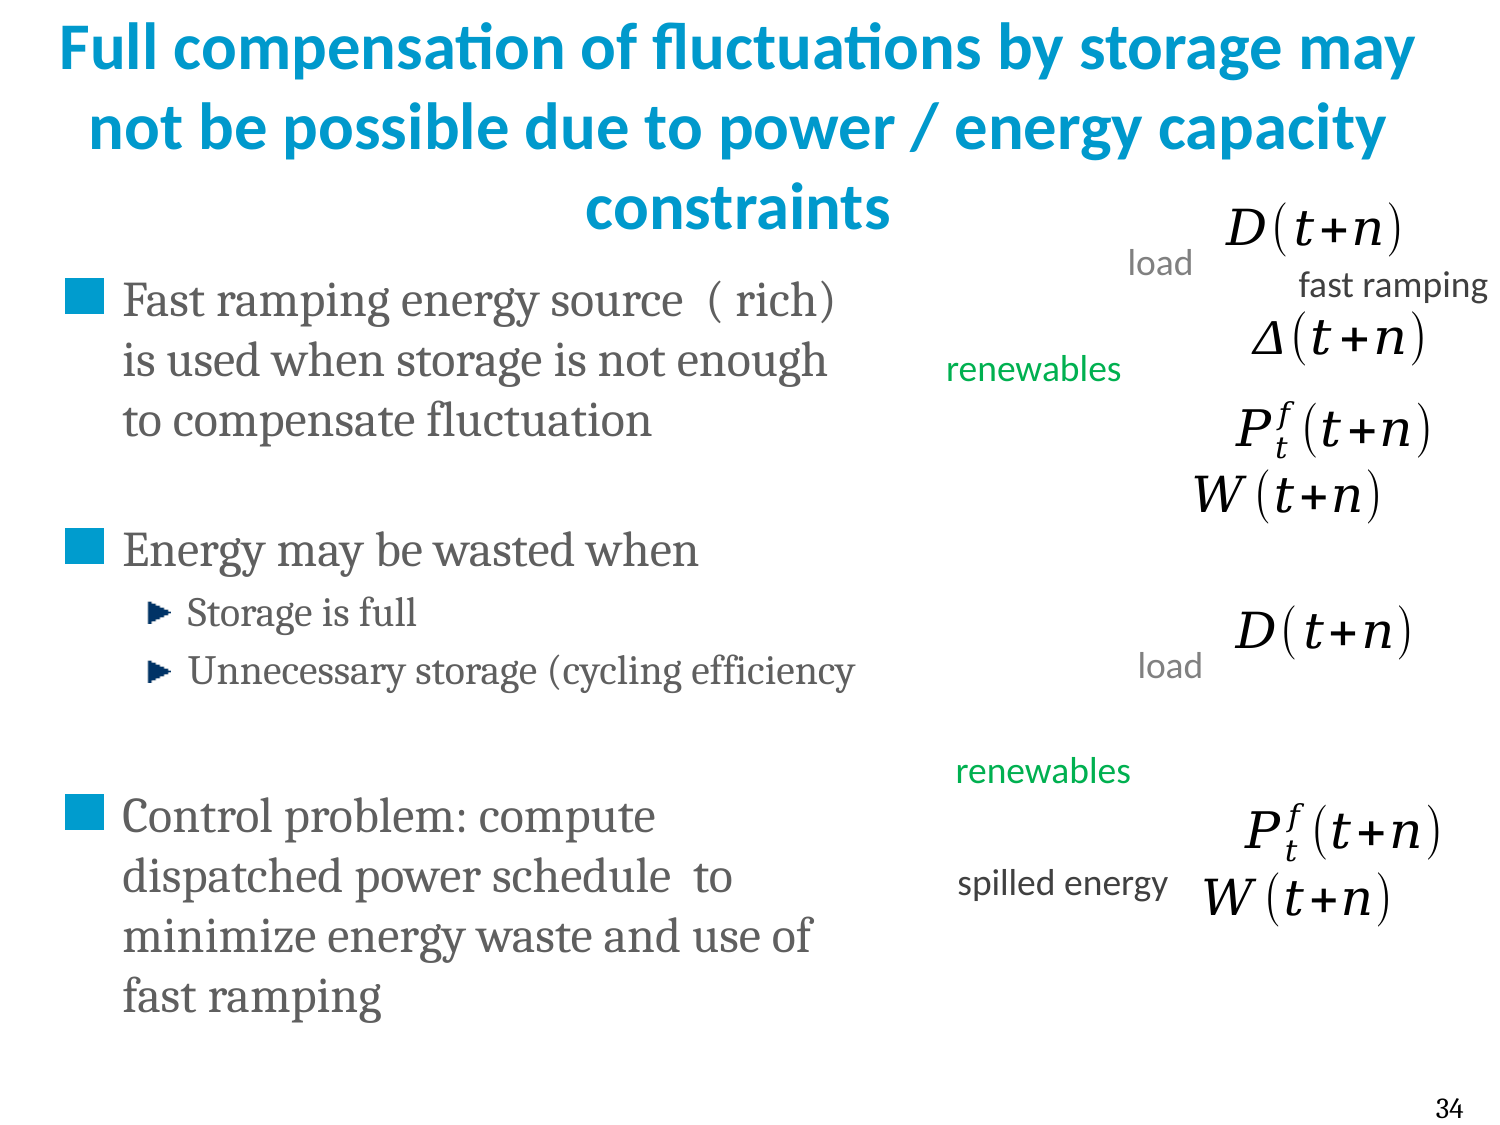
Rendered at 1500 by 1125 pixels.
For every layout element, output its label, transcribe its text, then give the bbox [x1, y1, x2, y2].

footer 34 [1399, 1082, 1500, 1125]
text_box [1255, 252, 1500, 314]
text_box renewables [940, 739, 1147, 799]
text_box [940, 835, 1223, 912]
picture [140, 653, 171, 683]
text_box load [1113, 230, 1209, 291]
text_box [1226, 298, 1428, 373]
text_box load [1122, 633, 1219, 694]
title Full compensation of fluctuations by storage may not be possible due to power / energy capacity constraints [17, 0, 1460, 246]
picture [140, 594, 171, 624]
text_box renewables [931, 336, 1137, 397]
